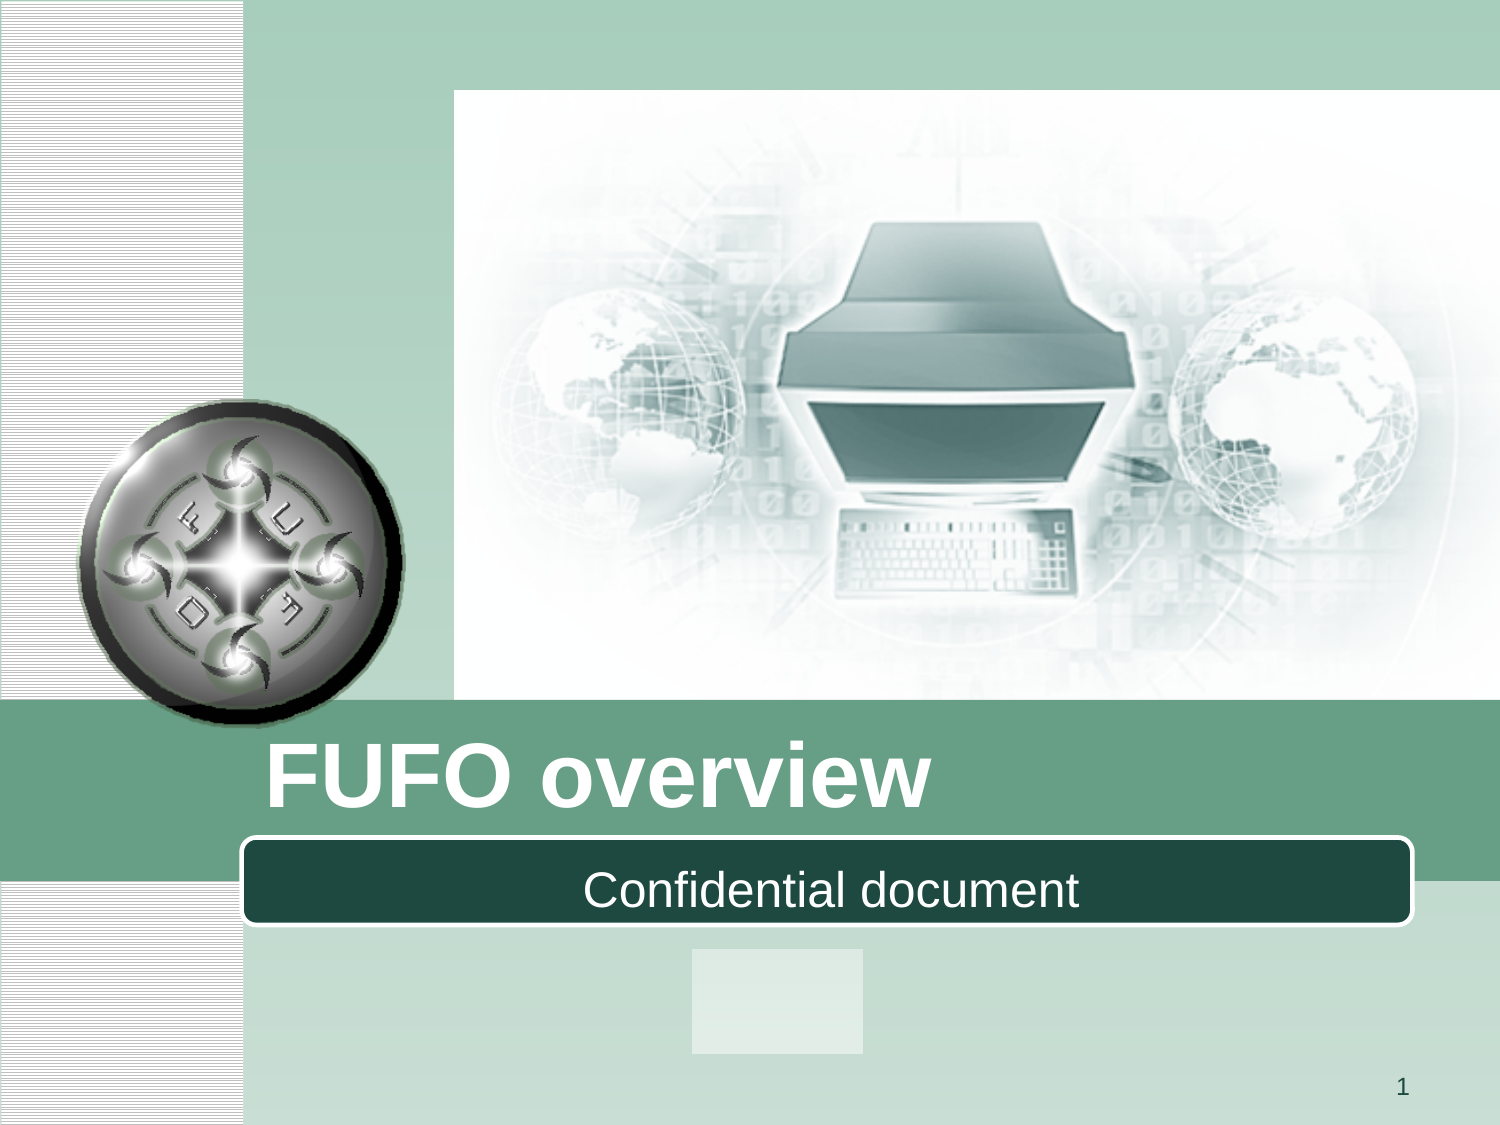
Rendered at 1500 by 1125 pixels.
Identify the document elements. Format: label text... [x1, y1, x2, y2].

picture [691, 949, 863, 1054]
title FUFO overview [249, 687, 1438, 854]
slide_number 1 [1074, 1062, 1426, 1103]
picture [454, 90, 1500, 699]
subtitle Confidential document [249, 849, 1413, 913]
picture [37, 399, 438, 801]
